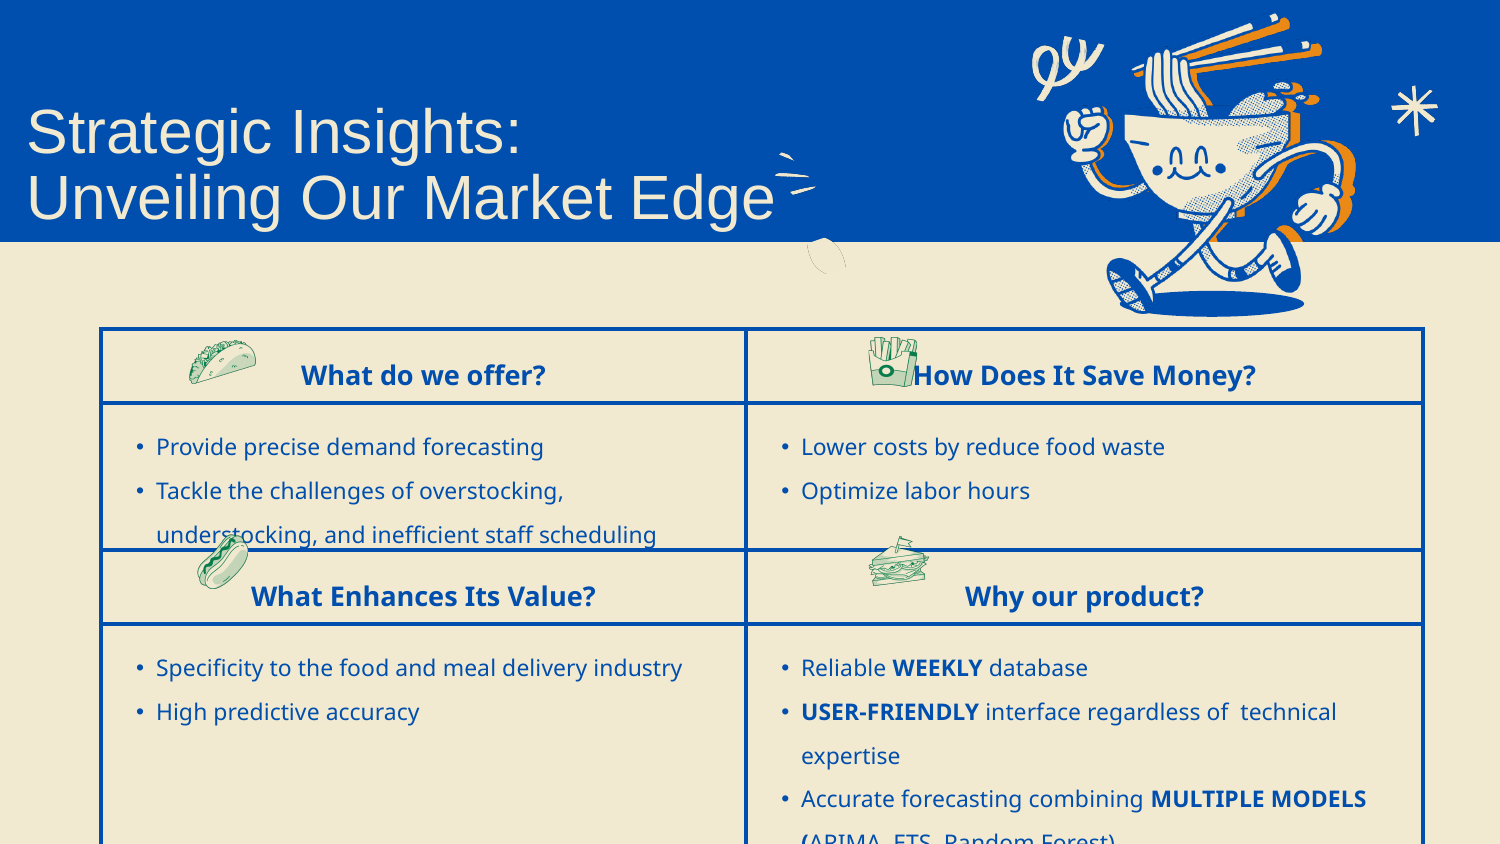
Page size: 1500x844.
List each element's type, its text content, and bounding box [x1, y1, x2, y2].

text_box [1060, 10, 1345, 212]
text_box [766, 150, 817, 202]
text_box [0, 214, 1500, 844]
text_box [1021, 29, 1105, 112]
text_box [1119, 272, 1305, 317]
text_box Strategic Insights: Unveiling Our Market Edge [26, 99, 1105, 212]
text_box [1387, 81, 1444, 141]
text_box [1345, 17, 1357, 212]
